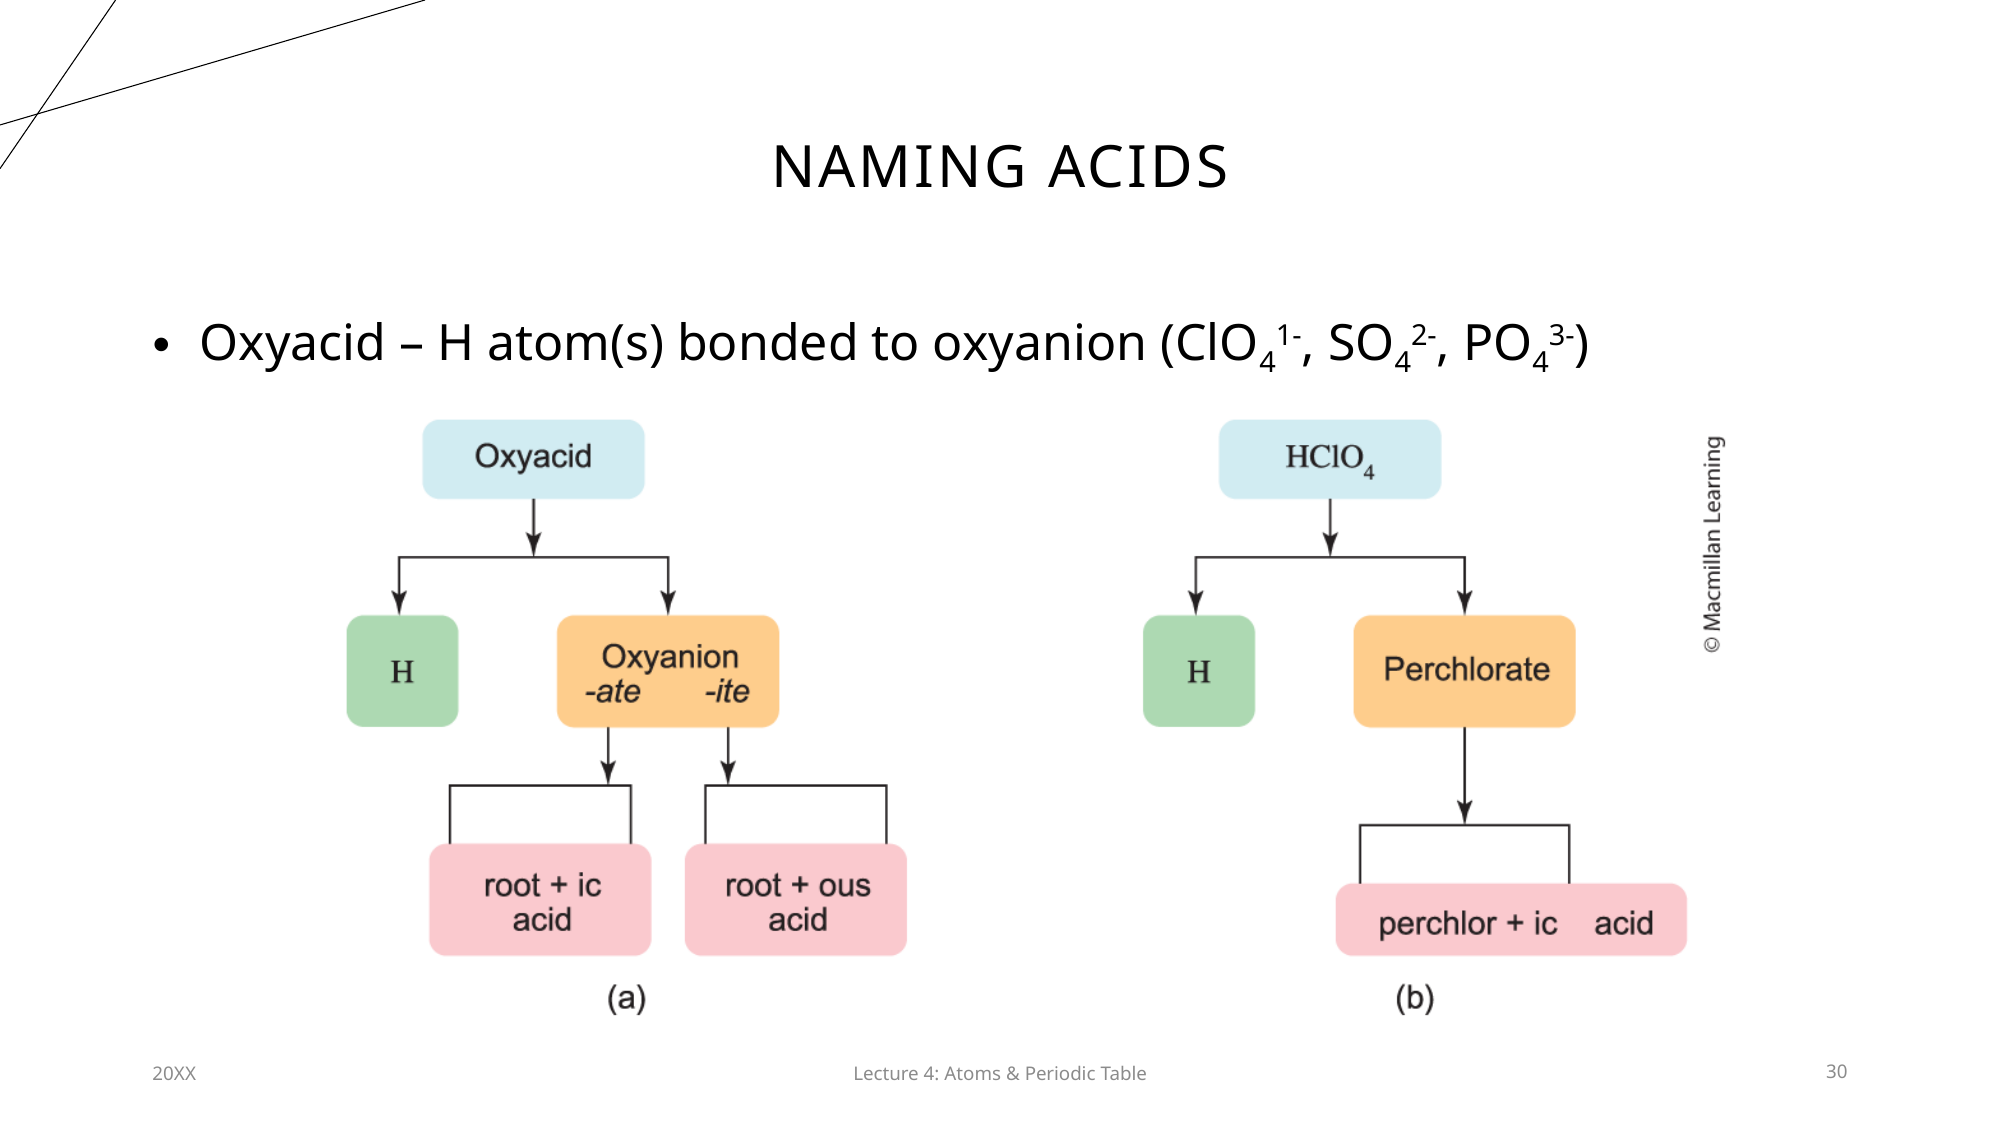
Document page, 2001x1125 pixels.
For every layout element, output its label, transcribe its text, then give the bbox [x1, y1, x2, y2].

title Naming acids [137, 59, 1863, 278]
footer Lecture 4: Atoms & Periodic Table​ [662, 1042, 1338, 1103]
text_box Oxyacid – H atom(s) bonded to oxyanion (ClO41-, SO42-, PO43-) [137, 302, 1858, 386]
slide_number 30 [1412, 1042, 1863, 1103]
picture [343, 416, 1729, 1019]
slide_number 20XX [137, 1042, 588, 1103]
